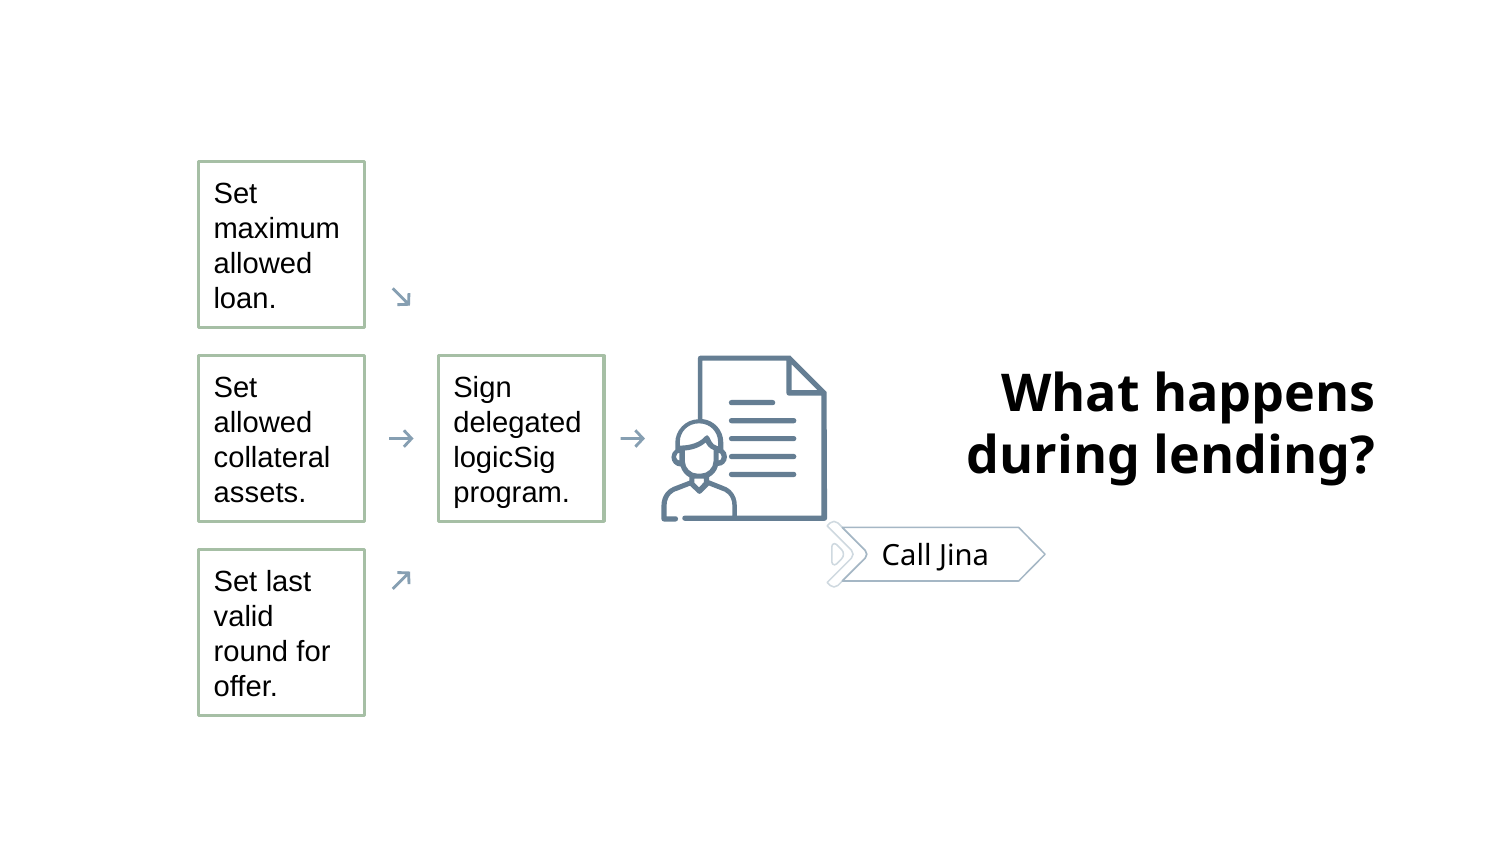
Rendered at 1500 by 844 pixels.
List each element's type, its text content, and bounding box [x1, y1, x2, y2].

text_box [391, 571, 411, 590]
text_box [826, 521, 1046, 588]
text_box [391, 287, 411, 307]
text_box [620, 429, 646, 448]
text_box Sign delegated logicSig program. [438, 355, 605, 522]
text_box Set last valid round for offer. [198, 549, 365, 716]
text_box Set maximum allowed loan. [198, 161, 365, 328]
text_box [389, 429, 414, 448]
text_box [661, 355, 828, 522]
list What happens during lending? [884, 372, 1391, 472]
text_box Set allowed collateral assets. [198, 355, 365, 522]
